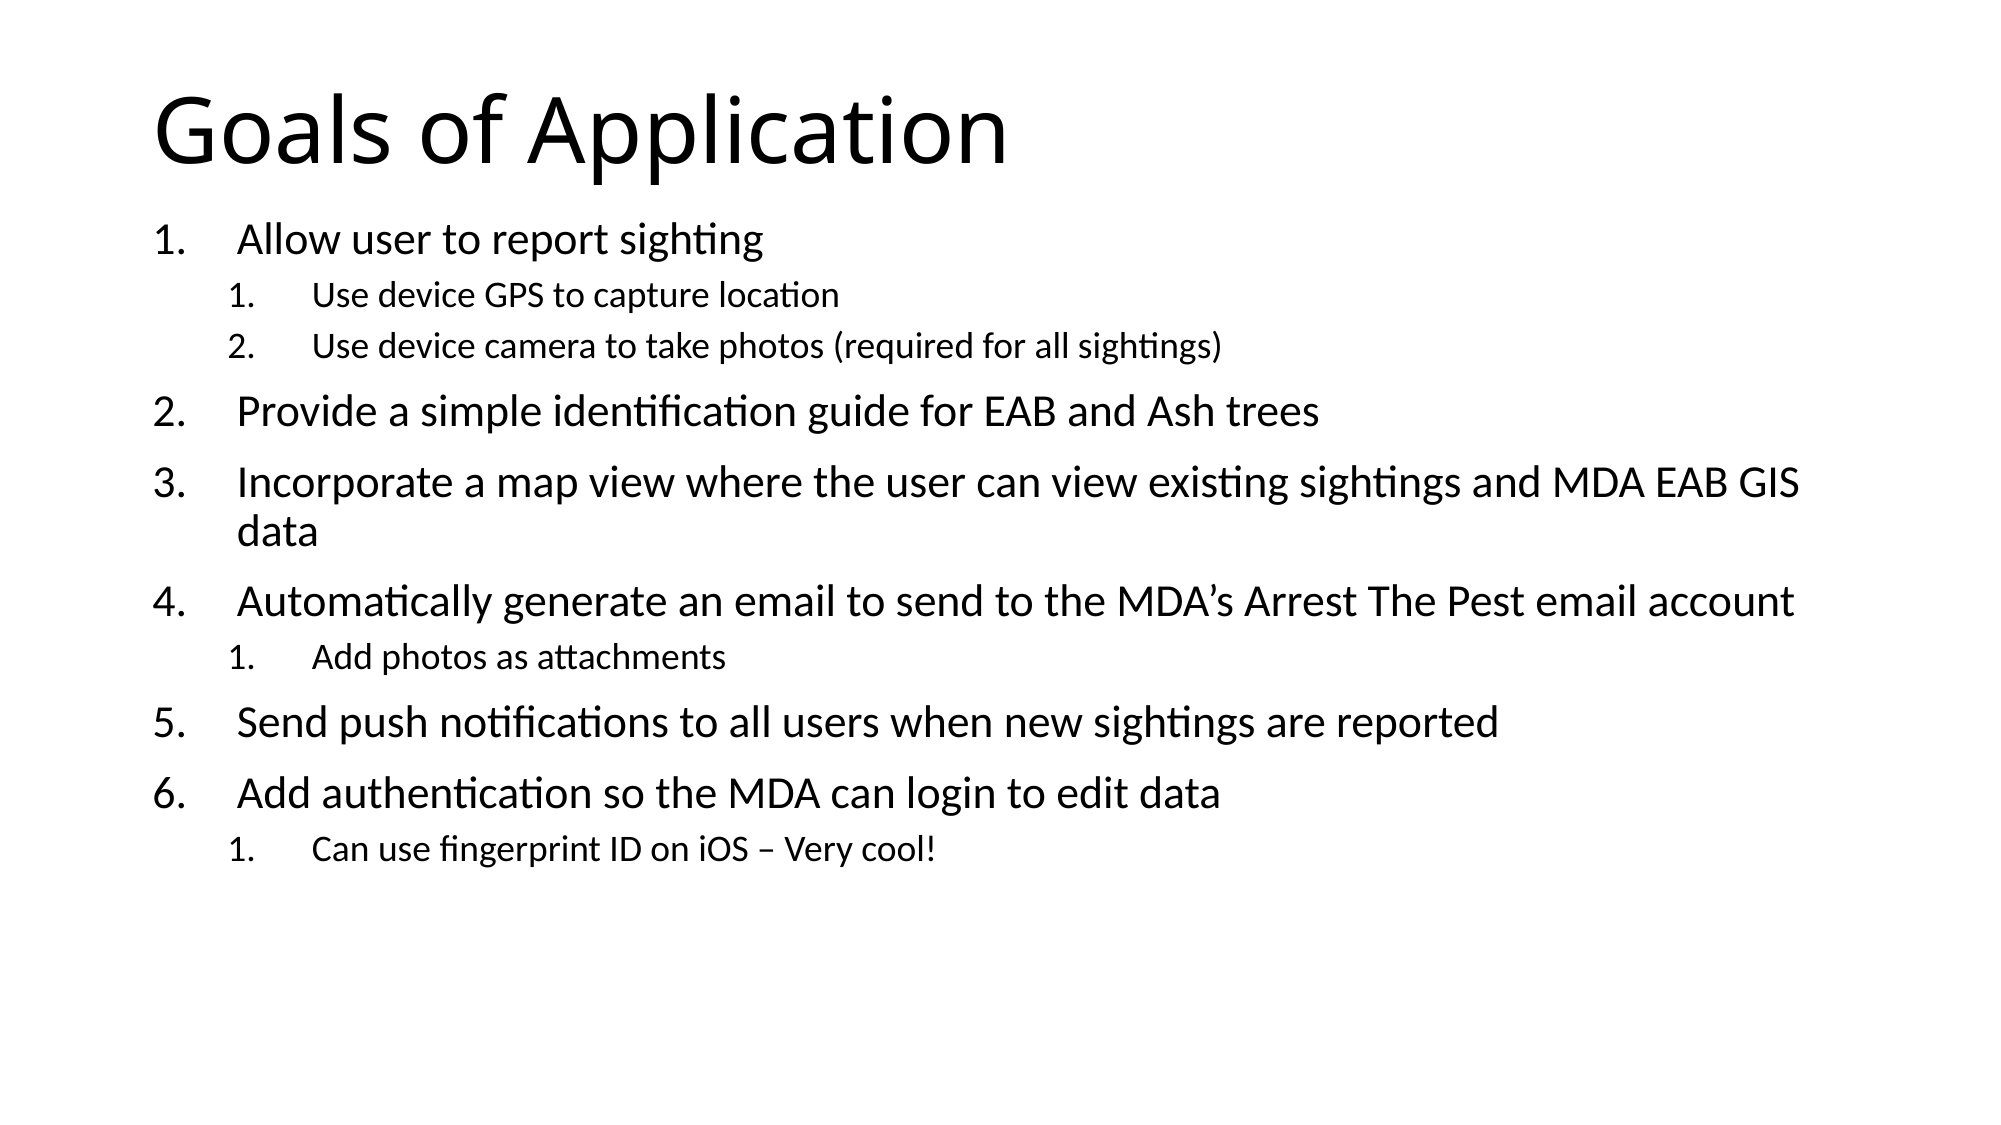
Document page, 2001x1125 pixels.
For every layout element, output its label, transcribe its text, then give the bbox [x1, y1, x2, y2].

list Allow user to report sighting Use device GPS to capture location Use device camera to take photos (required for all sightings) Provide a simple identification guide for EAB and Ash trees Incorporate a map view where the user can view existing sightings and MDA EAB GIS data Automatically generate an email to send to the MDA’s Arrest The Pest email account Add photos as attachments Send push notifications to all users when new sightings are reported Add authentication so the MDA can login to edit data Can use fingerprint ID on iOS – Very cool! [137, 207, 1863, 1014]
title Goals of Application [137, 59, 1863, 207]
